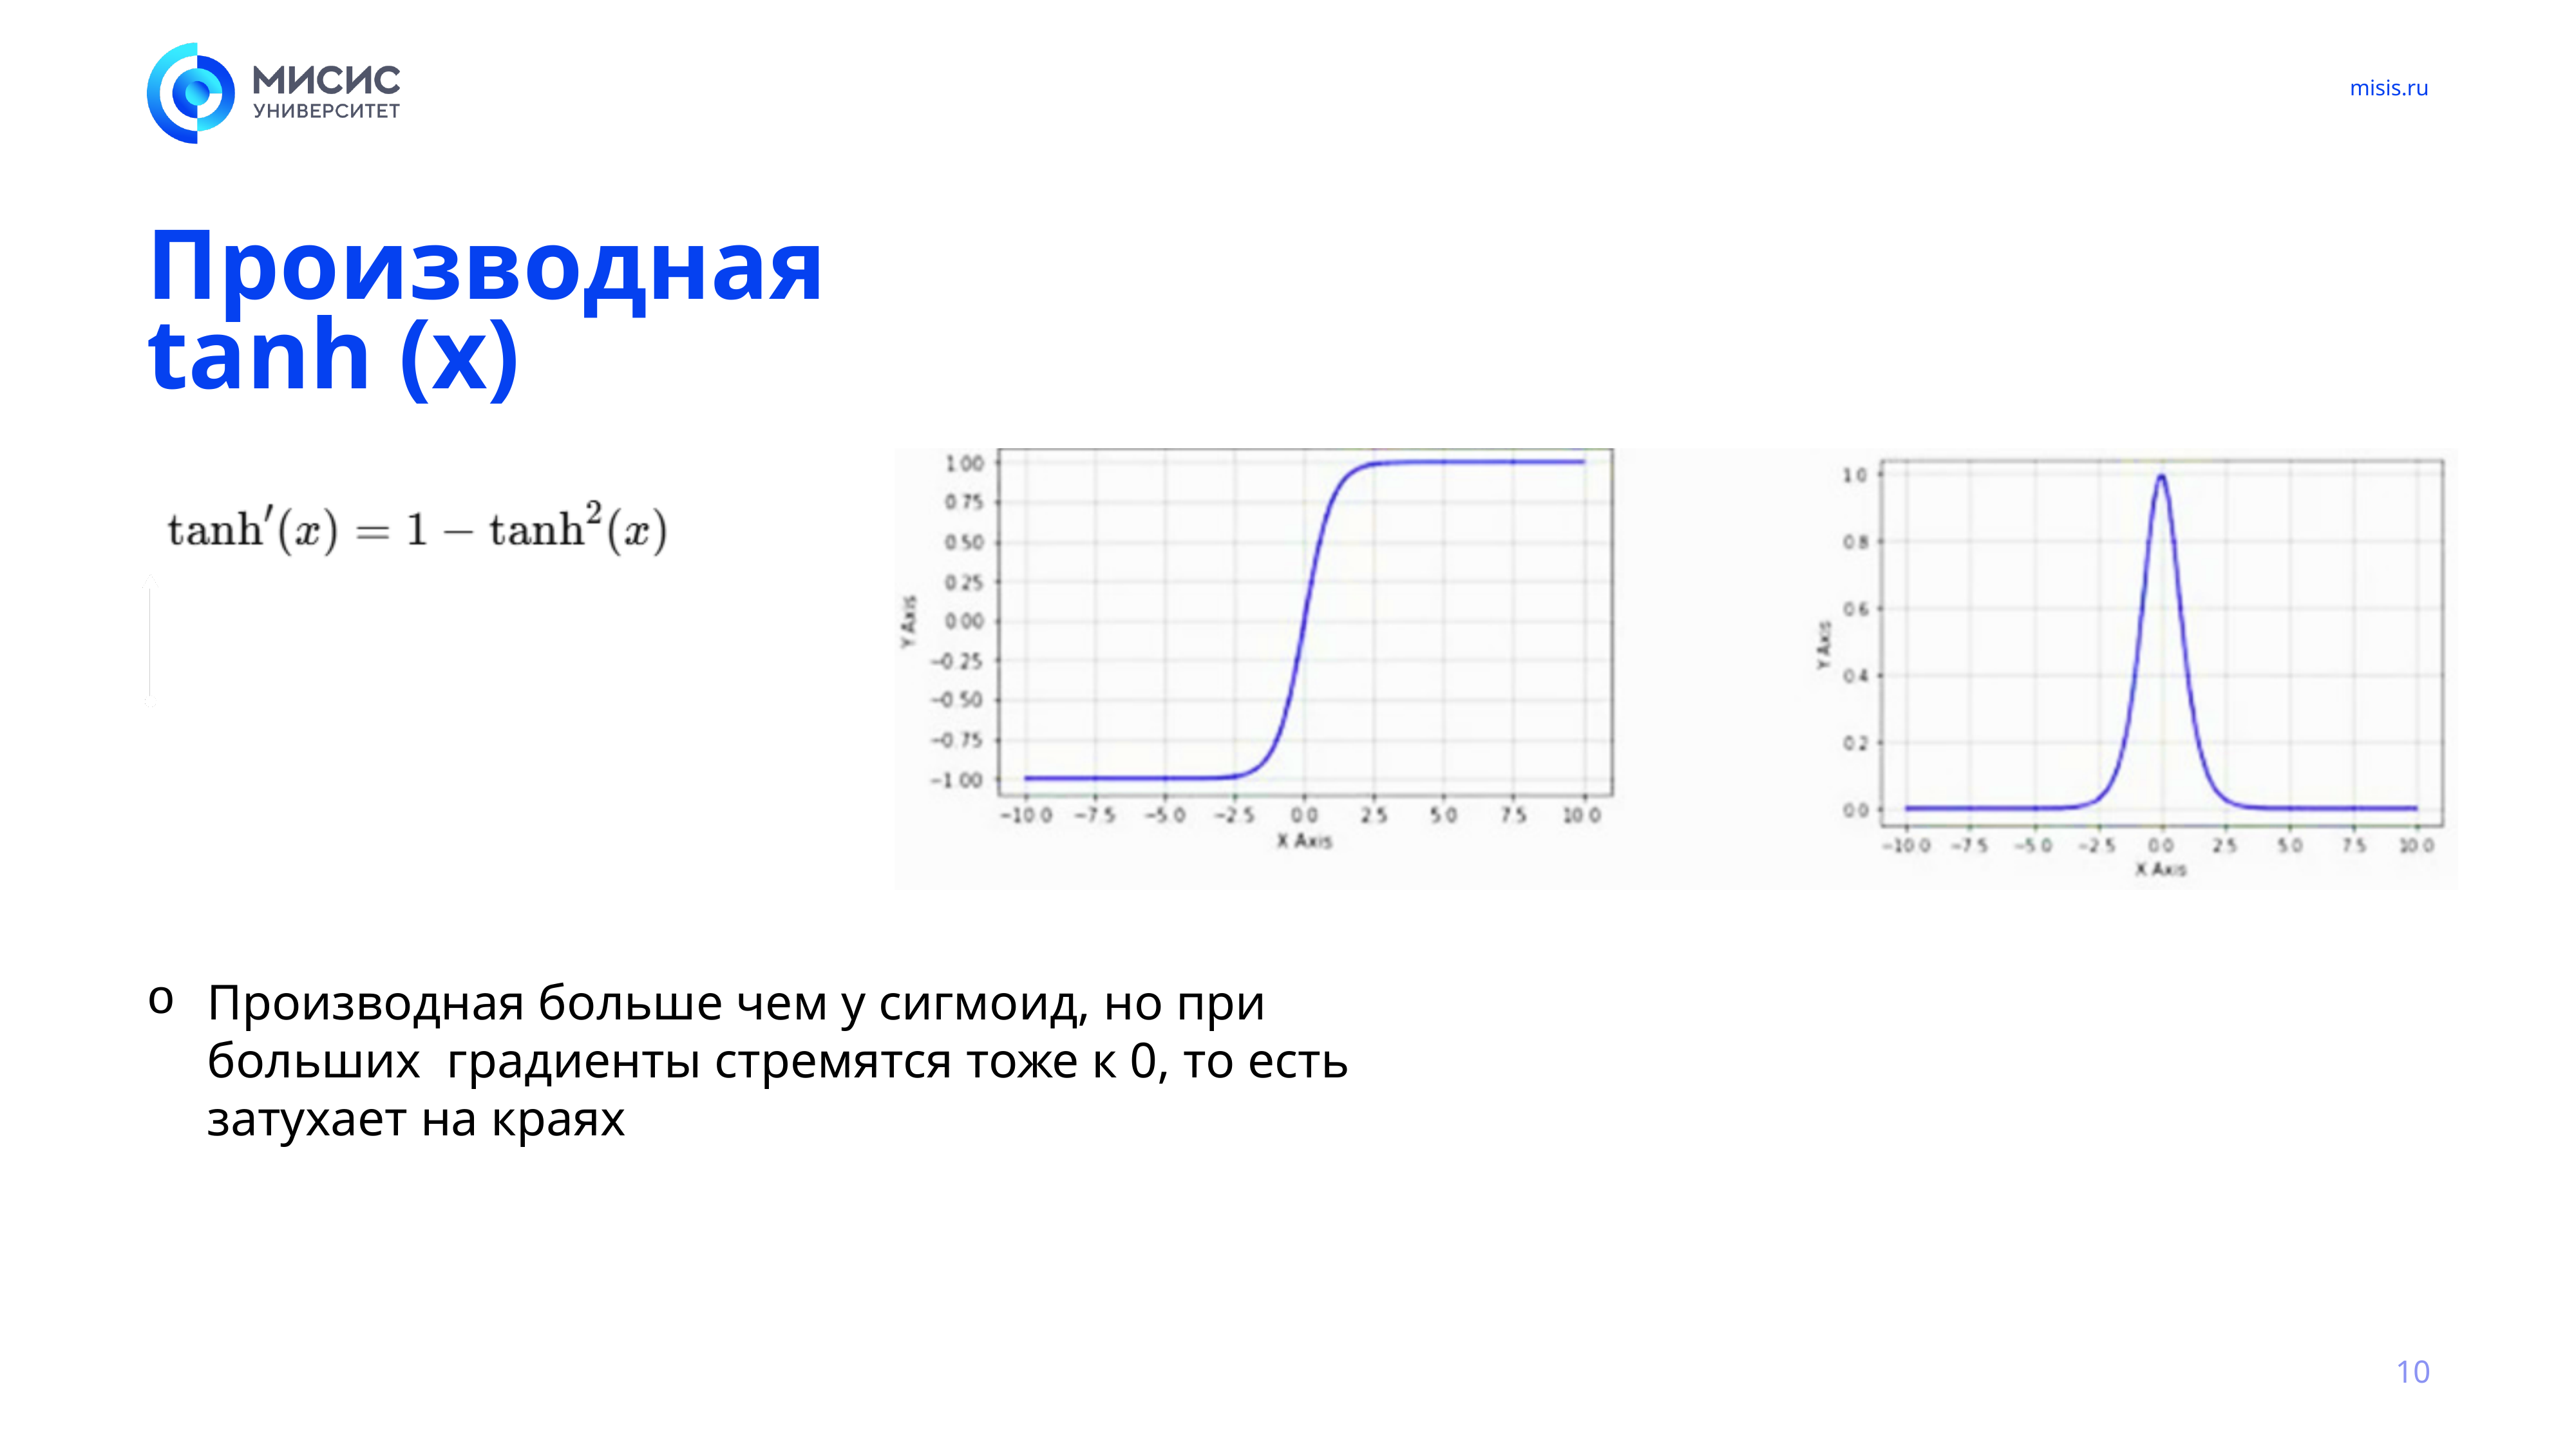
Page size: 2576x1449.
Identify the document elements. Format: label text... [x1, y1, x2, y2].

picture [881, 448, 2459, 890]
slide_number 10 [2092, 1334, 2441, 1412]
title Производная tanh (x) [137, 223, 1260, 341]
picture [147, 42, 401, 144]
picture [141, 489, 715, 707]
